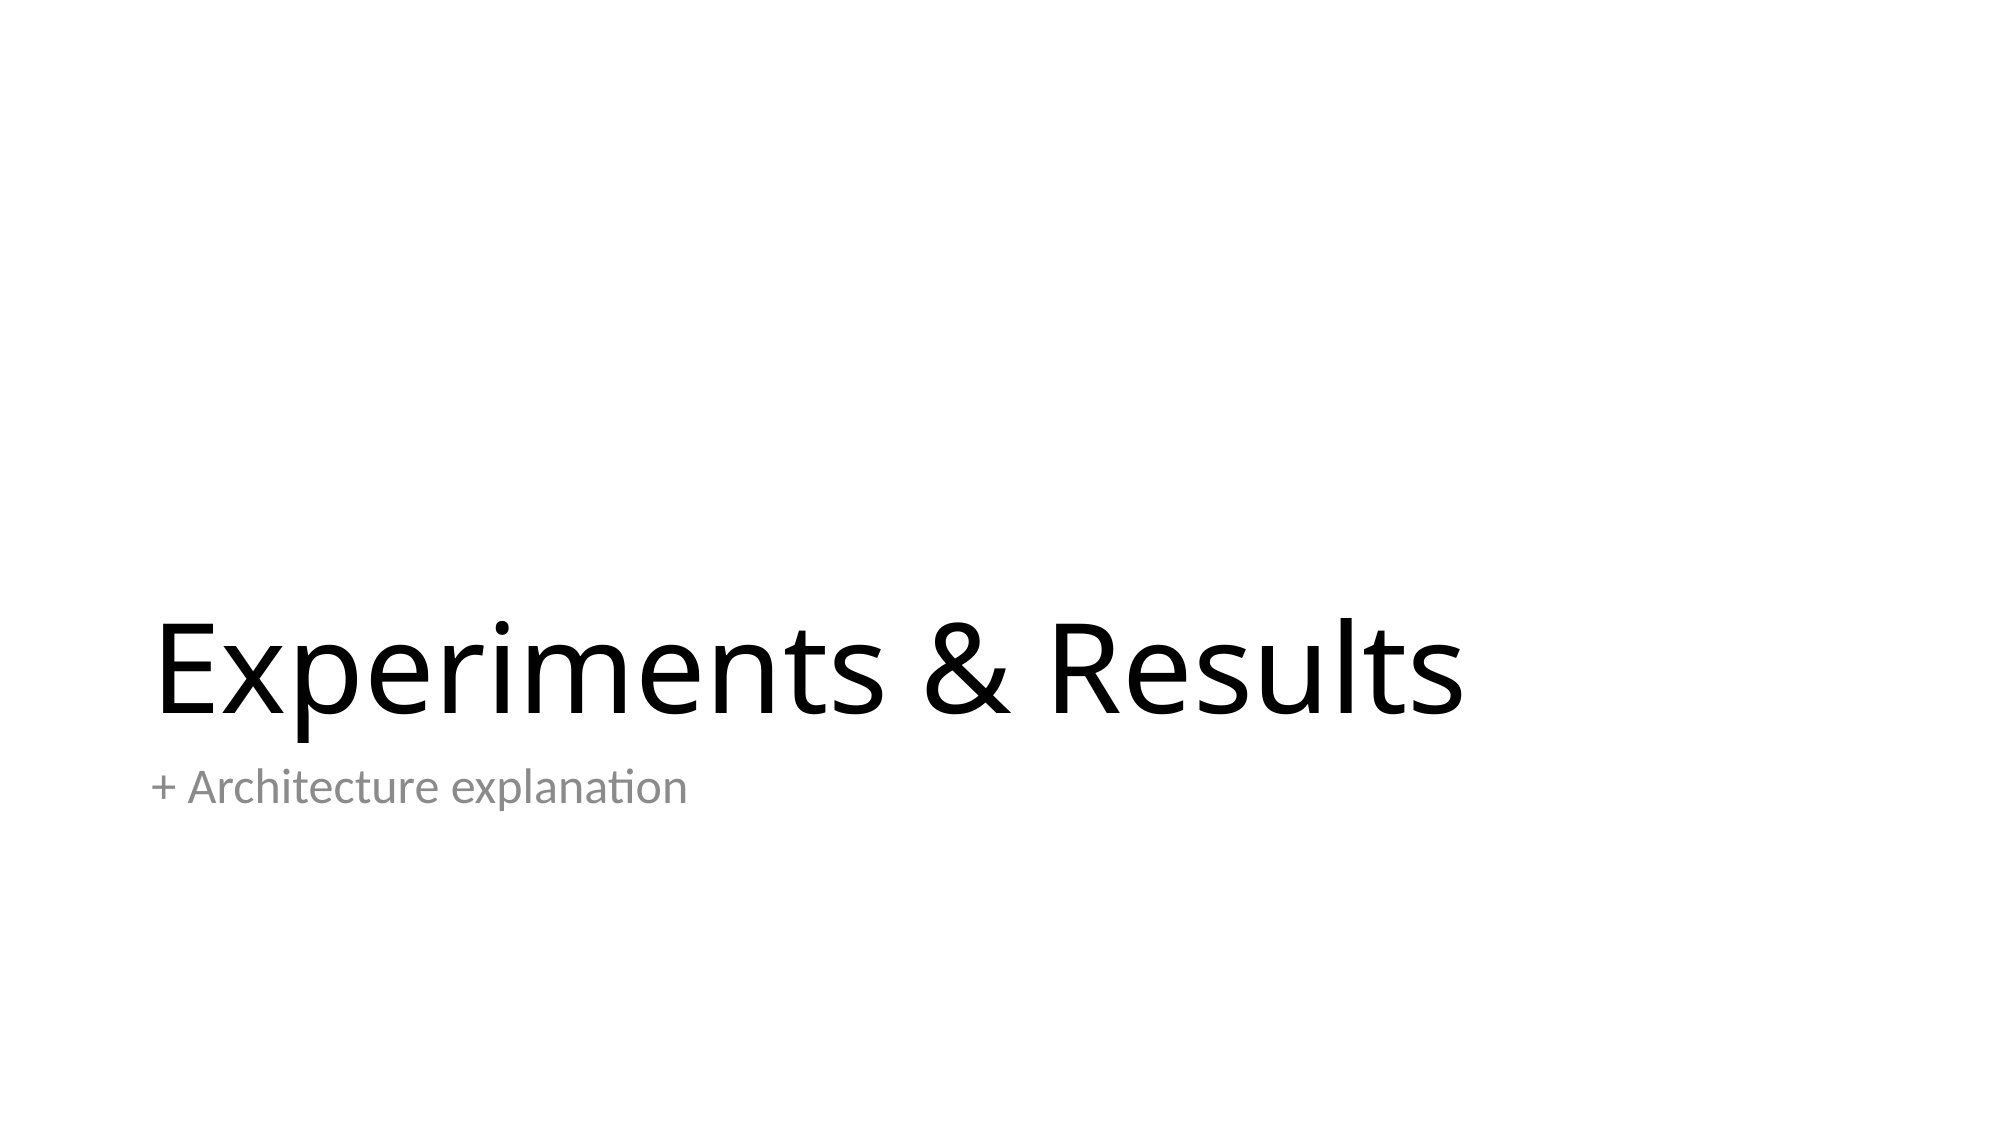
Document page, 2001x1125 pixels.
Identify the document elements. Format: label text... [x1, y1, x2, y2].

title Experiments & Results [136, 280, 1862, 749]
list + Architecture explanation [136, 752, 1862, 999]
